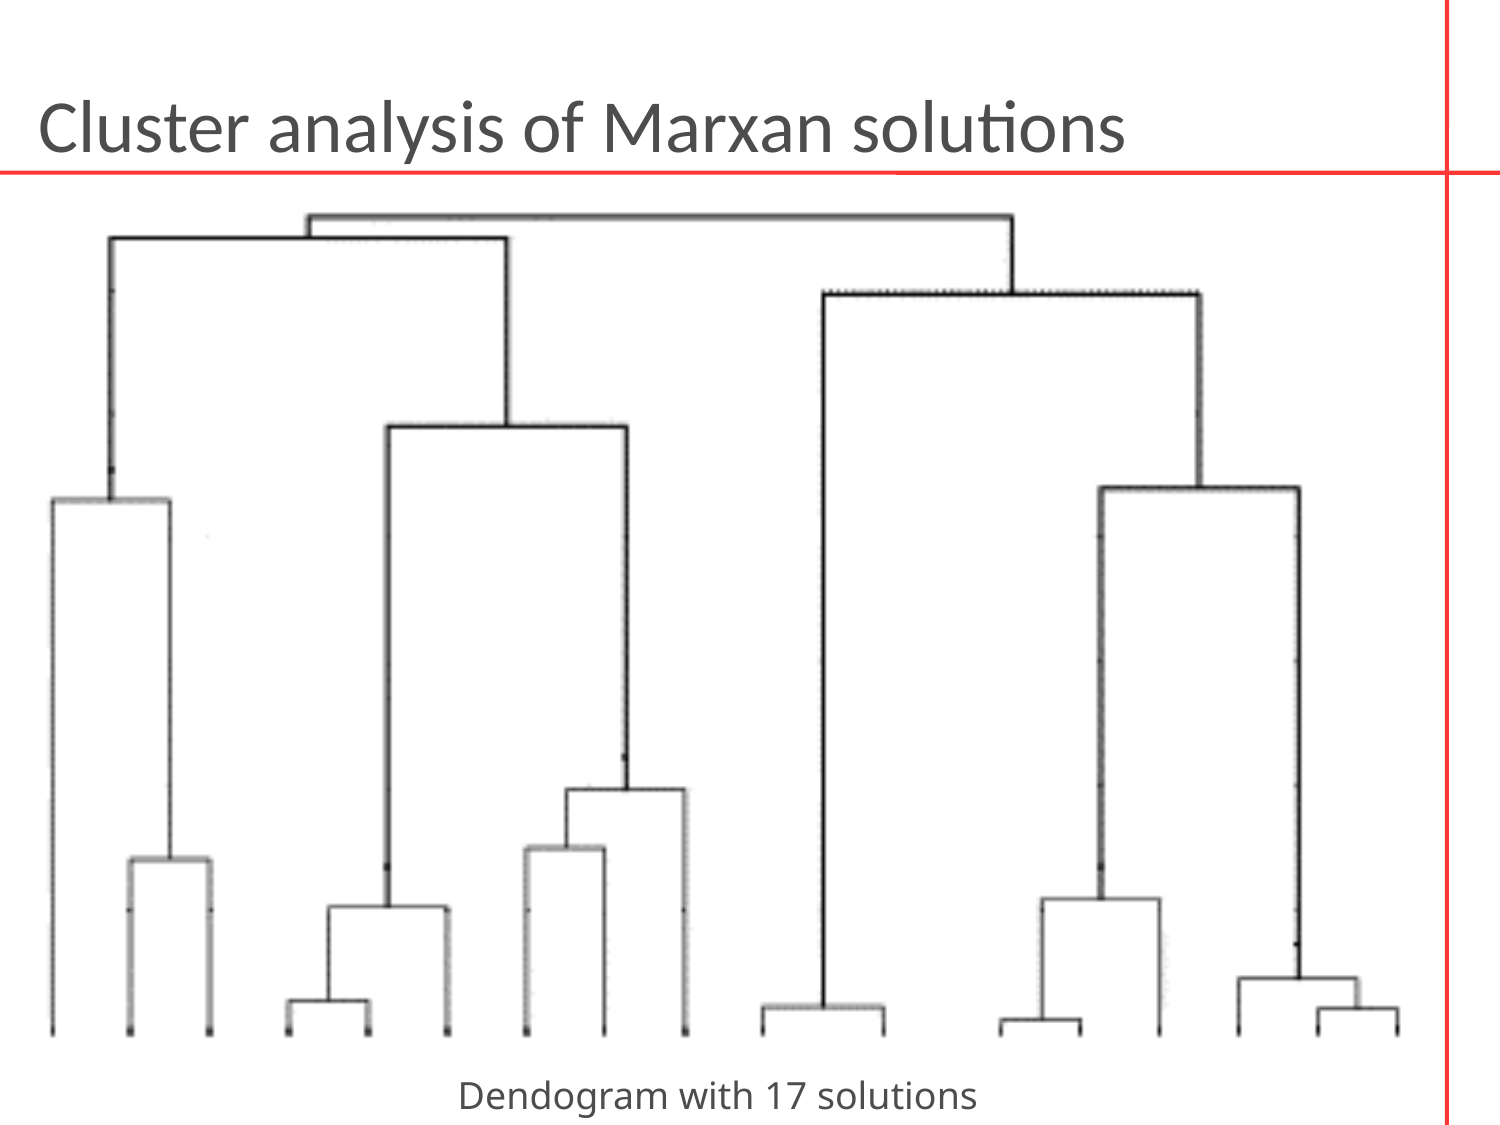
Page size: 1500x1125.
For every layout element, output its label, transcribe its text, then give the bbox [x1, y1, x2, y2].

text_box Cluster analysis of Marxan solutions [23, 69, 1500, 175]
text_box Dendogram with 17 solutions [442, 1065, 1105, 1125]
picture [40, 196, 1412, 1058]
